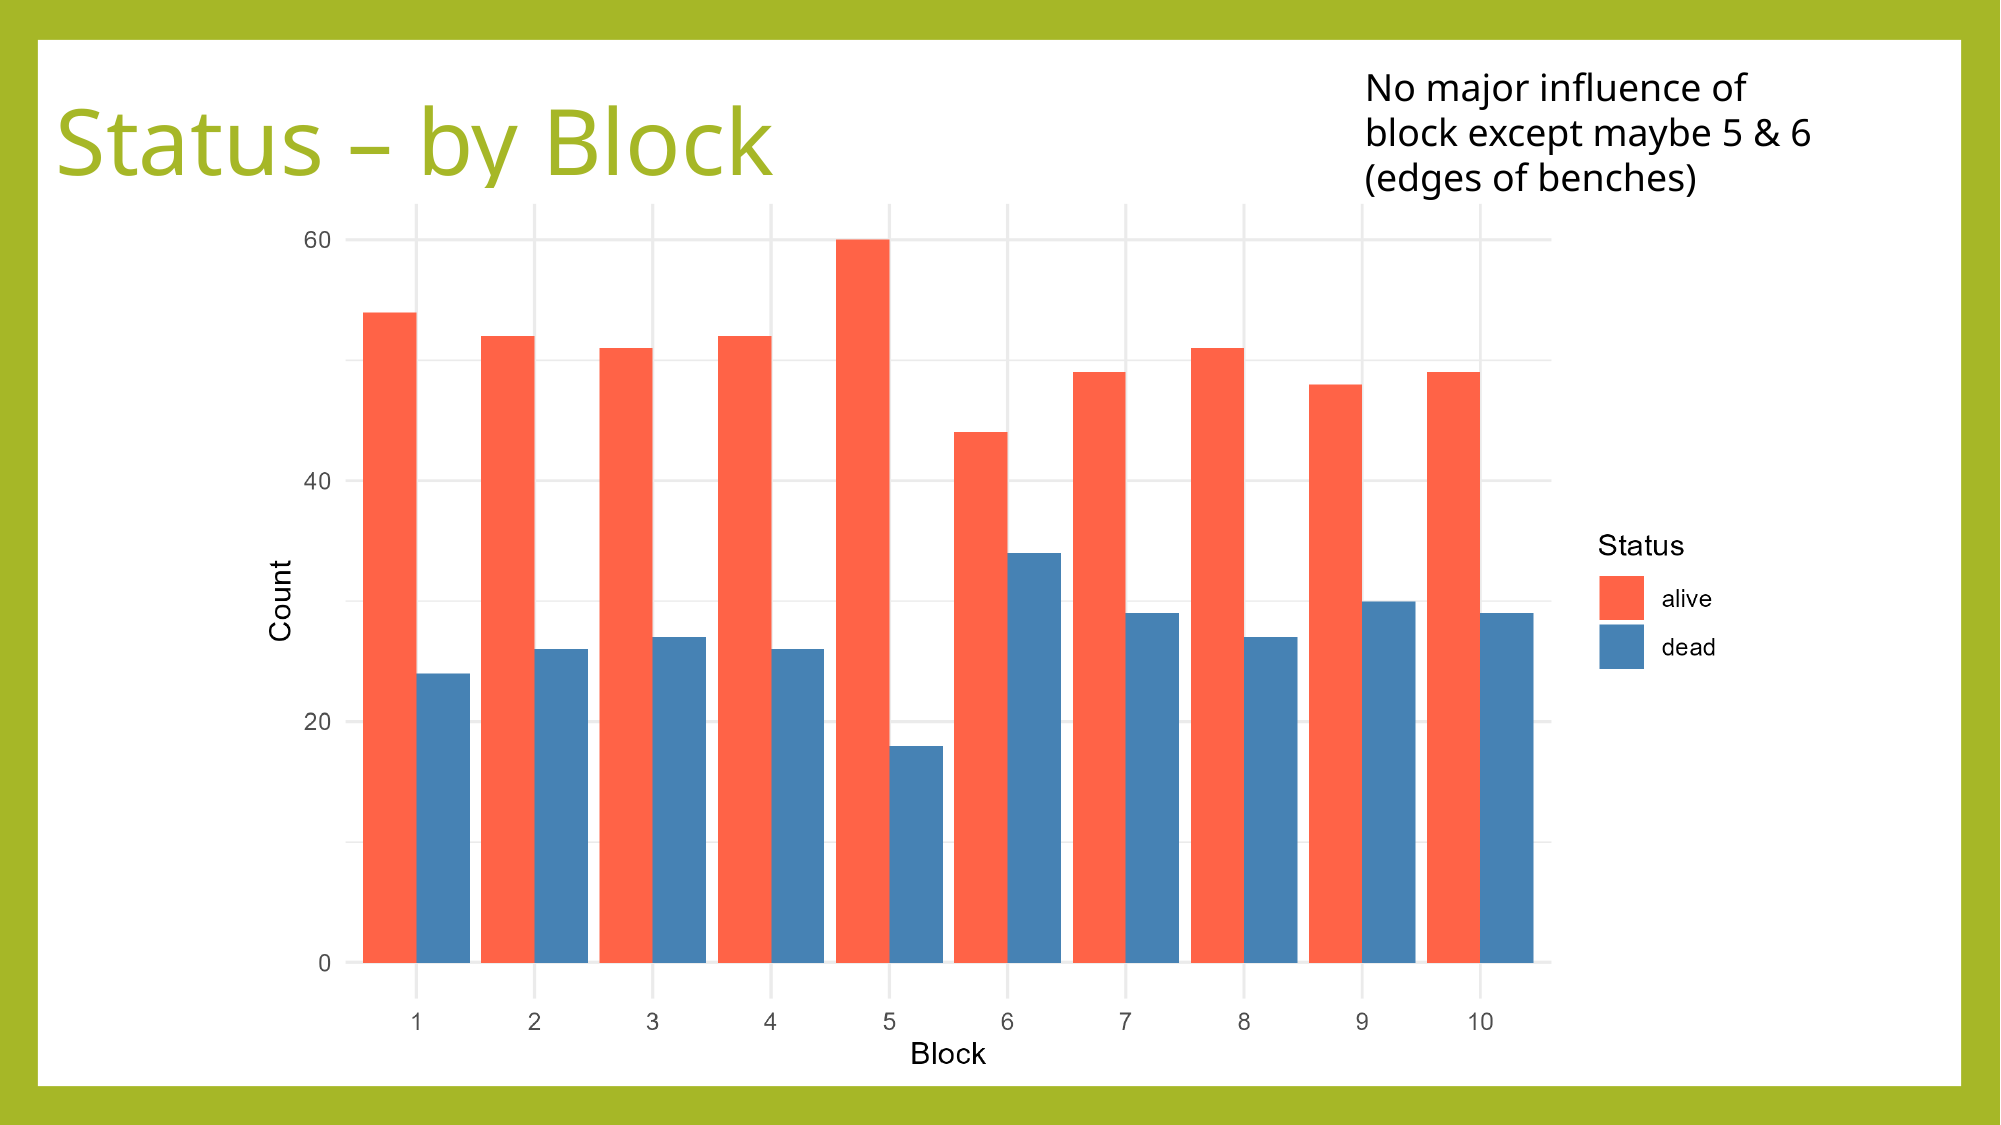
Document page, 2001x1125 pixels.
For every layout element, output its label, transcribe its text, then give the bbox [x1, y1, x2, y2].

title Status – by Block [40, 35, 1661, 258]
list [253, 187, 1747, 1086]
text_box No major influence of block except maybe 5 & 6 (edges of benches) [1350, 56, 1844, 207]
